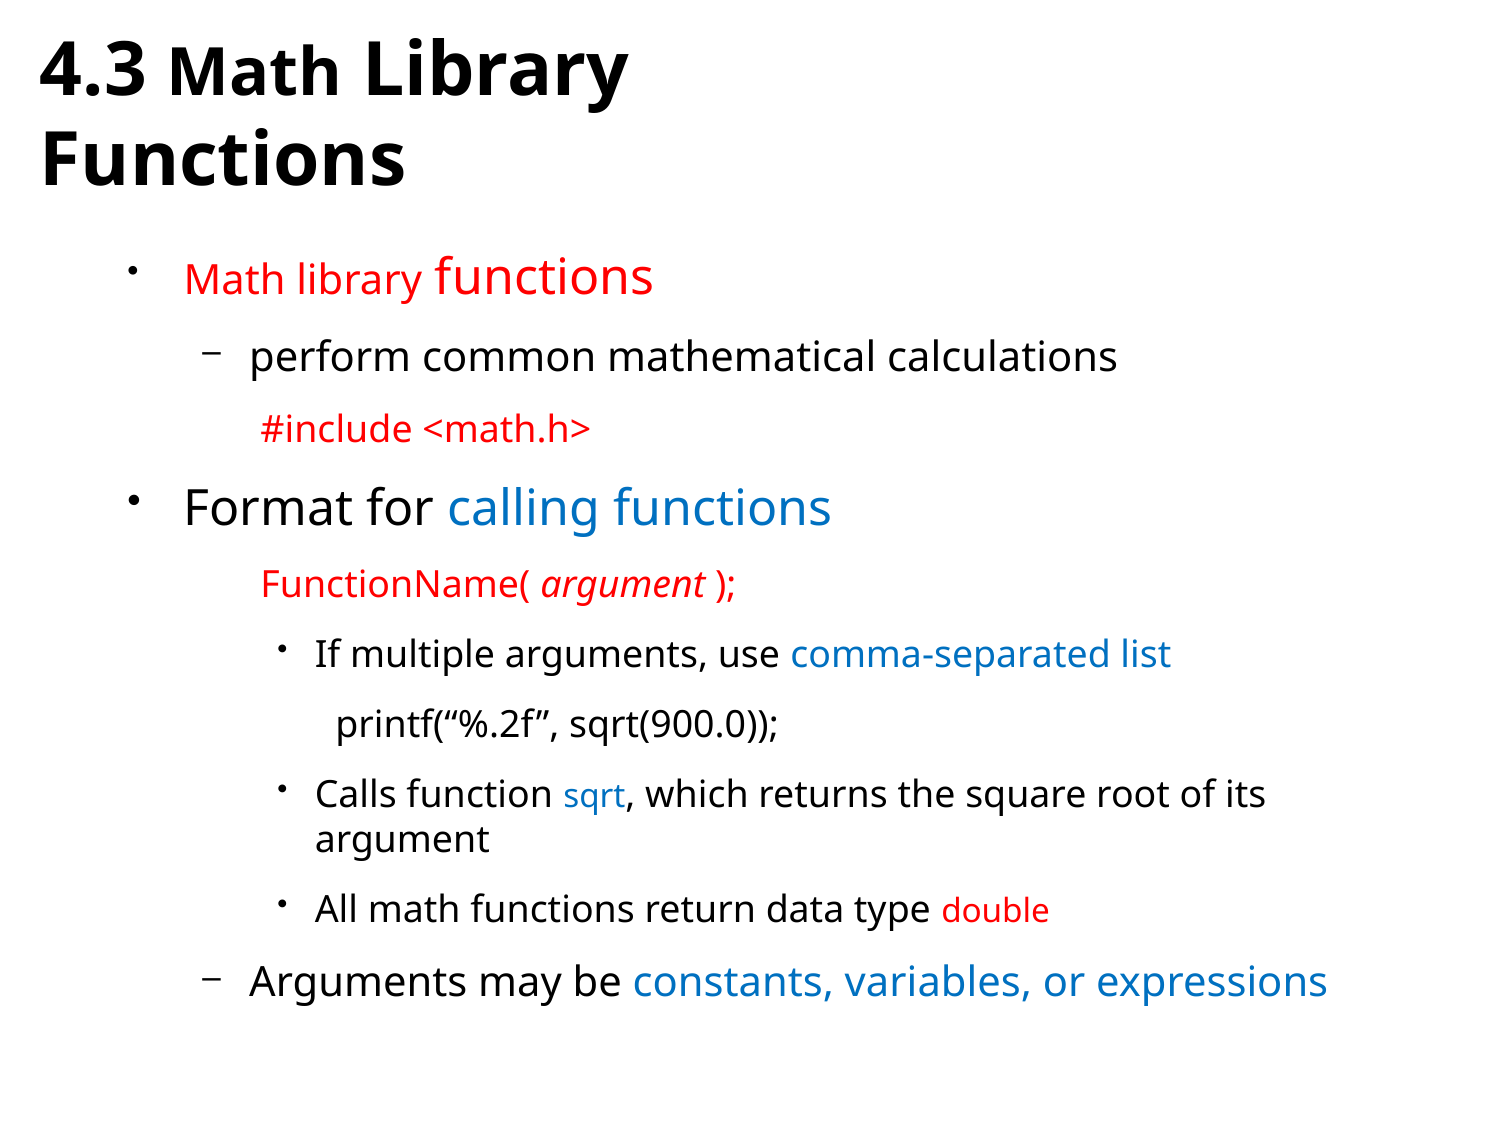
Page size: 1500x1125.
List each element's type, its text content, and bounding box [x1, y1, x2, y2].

list Math library functions perform common mathematical calculations #include <math.h> Format for calling functions FunctionName( argument ); If multiple arguments, use comma-separated list printf(“%.2f”, sqrt(900.0)); Calls function sqrt, which returns the square root of its argument All math functions return data type double Arguments may be constants, variables, or expressions [112, 237, 1388, 975]
title 4.3 Math Library Functions [24, 12, 988, 113]
